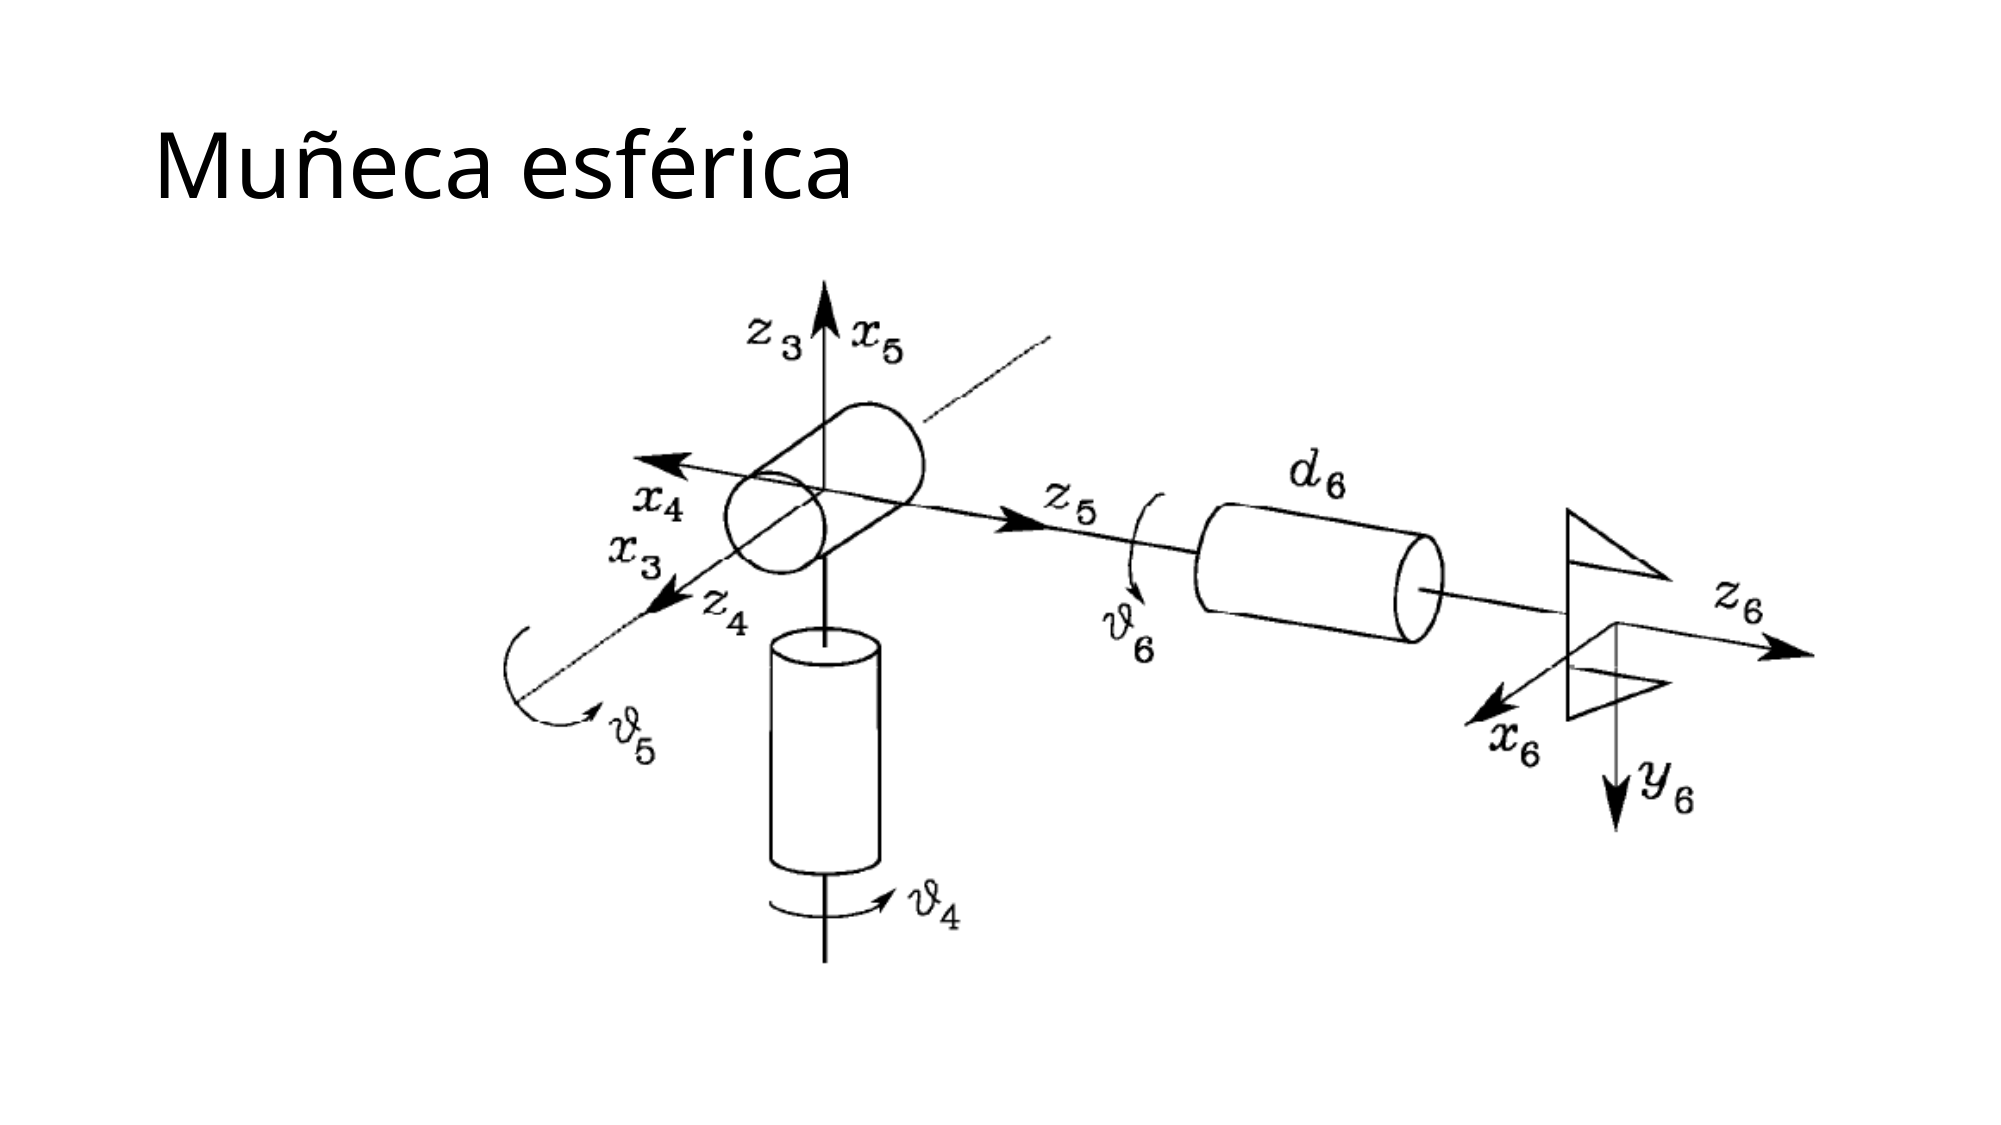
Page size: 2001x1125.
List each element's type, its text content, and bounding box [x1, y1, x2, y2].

picture [435, 270, 1863, 1010]
title Muñeca esférica [137, 59, 1863, 278]
